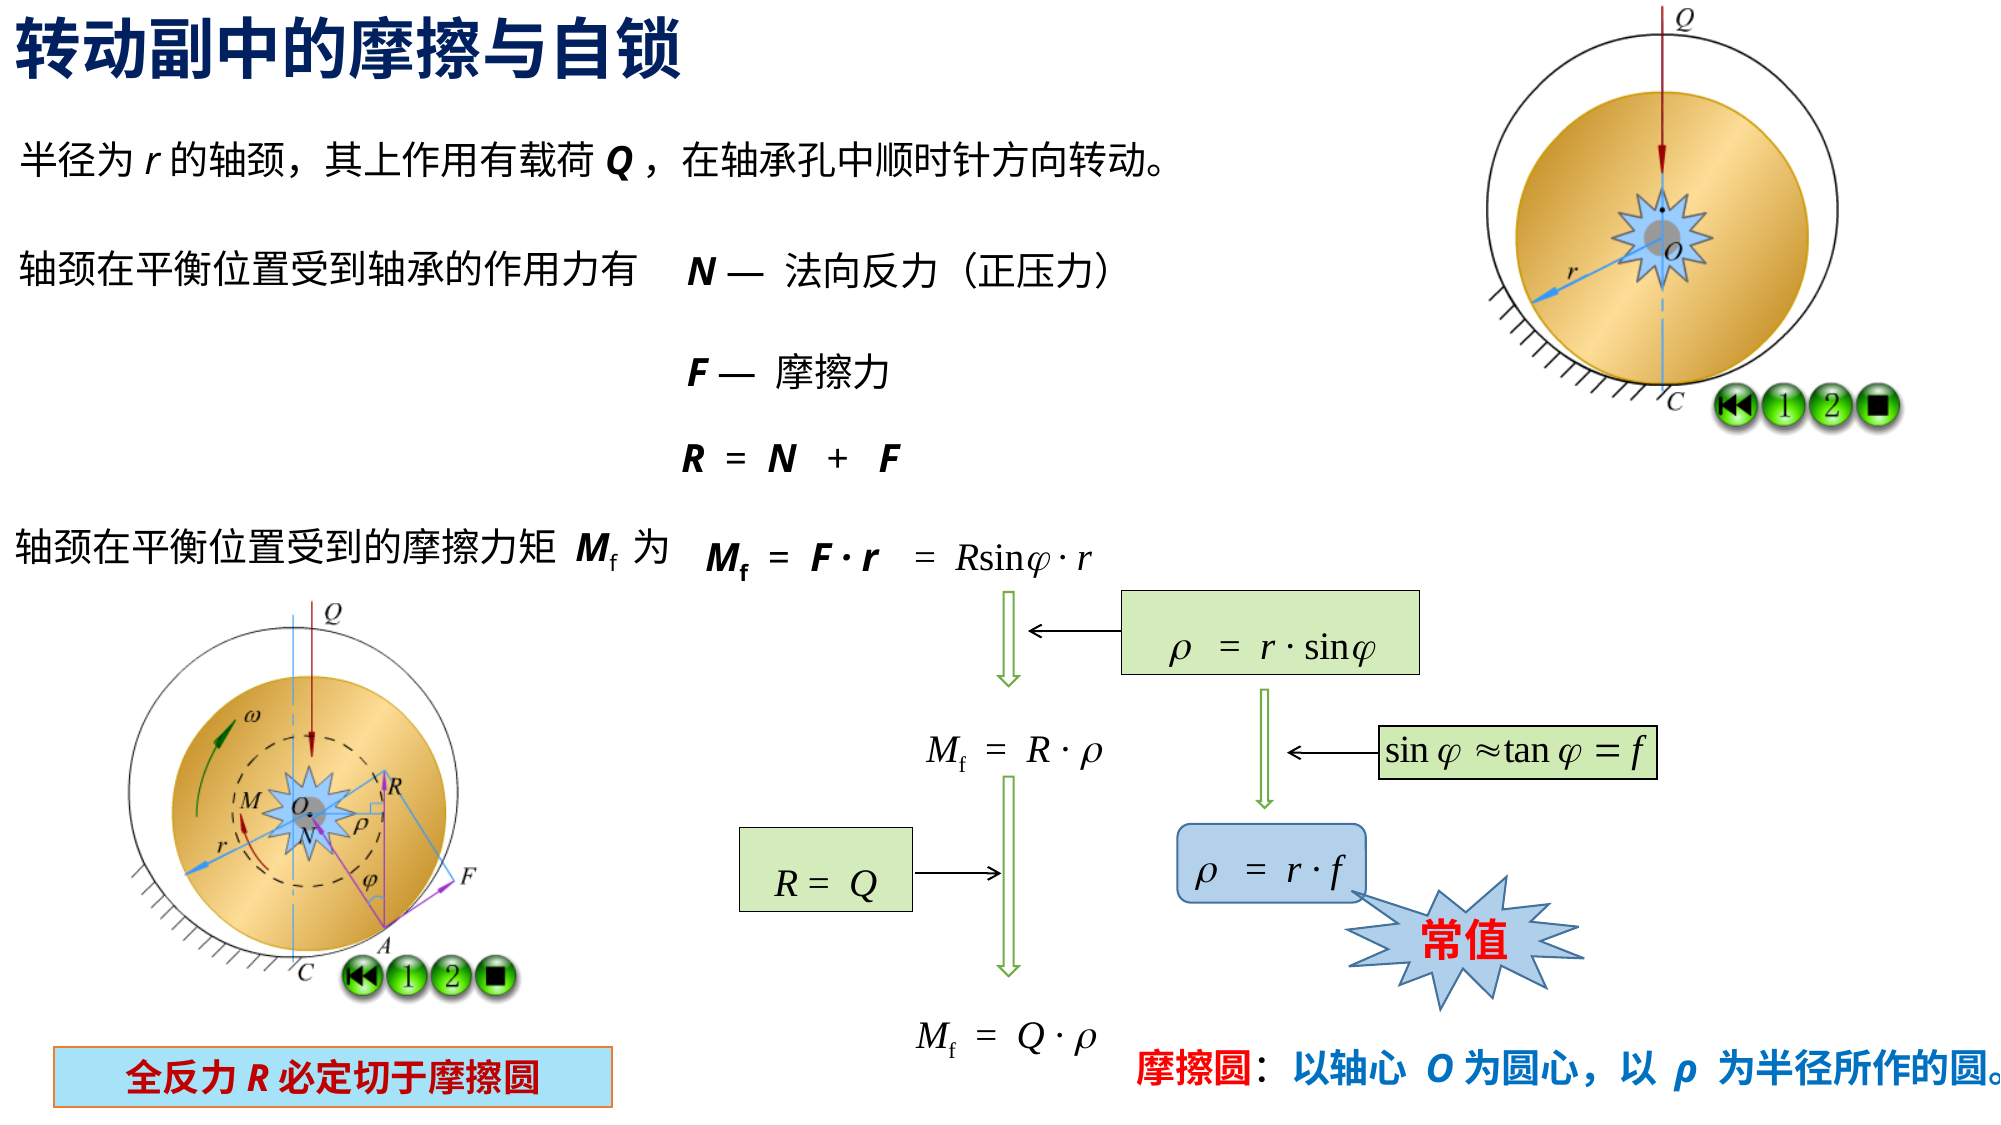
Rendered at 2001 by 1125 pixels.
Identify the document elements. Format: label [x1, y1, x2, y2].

text_box [0, 0, 811, 80]
text_box [1176, 812, 1585, 1013]
text_box [1027, 590, 1420, 675]
text_box [672, 317, 965, 402]
text_box [0, 489, 1170, 594]
text_box [1254, 688, 1275, 810]
text_box [1286, 727, 1657, 779]
text_box [666, 403, 955, 488]
text_box [901, 689, 2000, 1098]
text_box [53, 1046, 613, 1108]
text_box [739, 827, 913, 912]
text_box [4, 105, 1249, 190]
text_box [3, 213, 1249, 301]
text_box [996, 590, 1022, 688]
